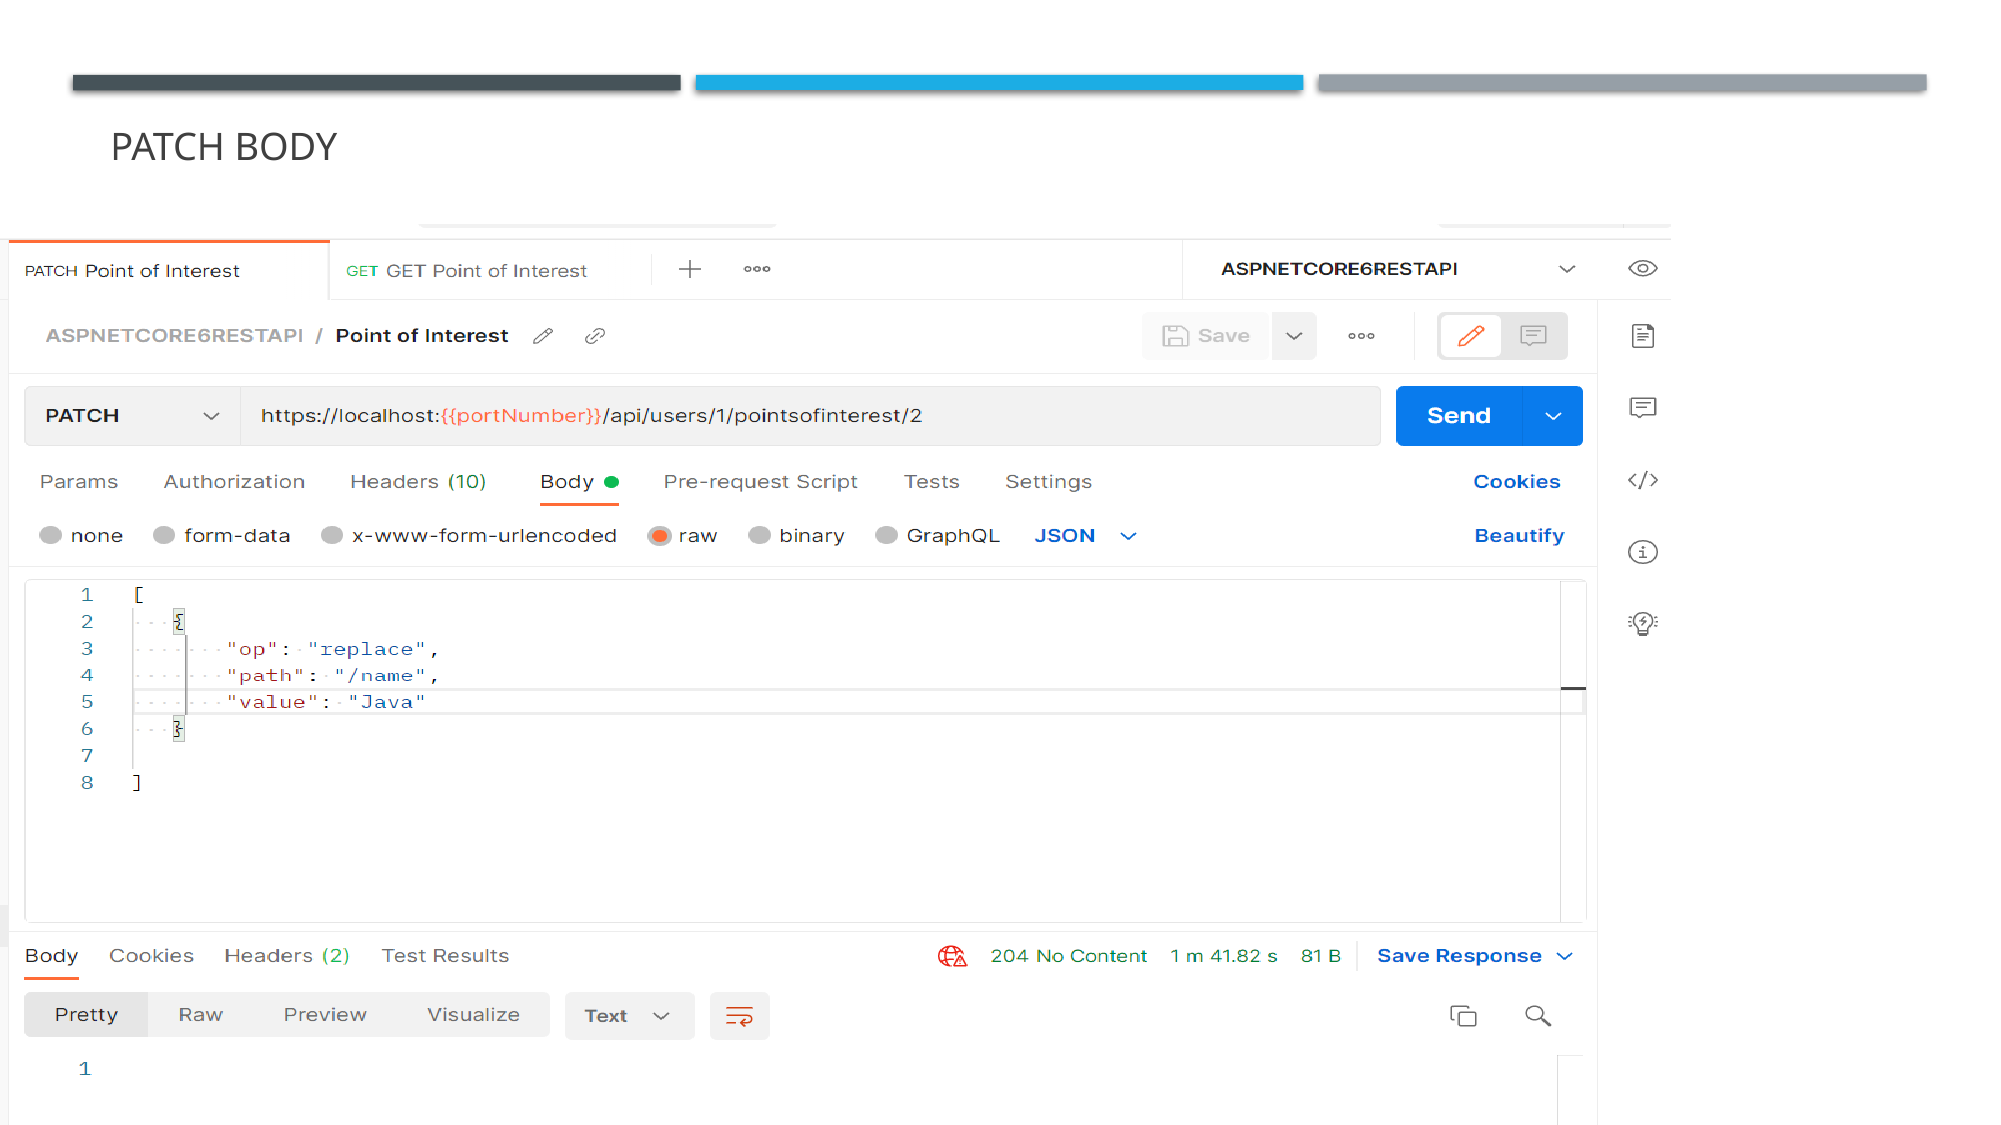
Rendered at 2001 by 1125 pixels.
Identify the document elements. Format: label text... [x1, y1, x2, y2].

title PATCH BODY [95, 115, 1905, 176]
picture [0, 224, 1672, 1125]
